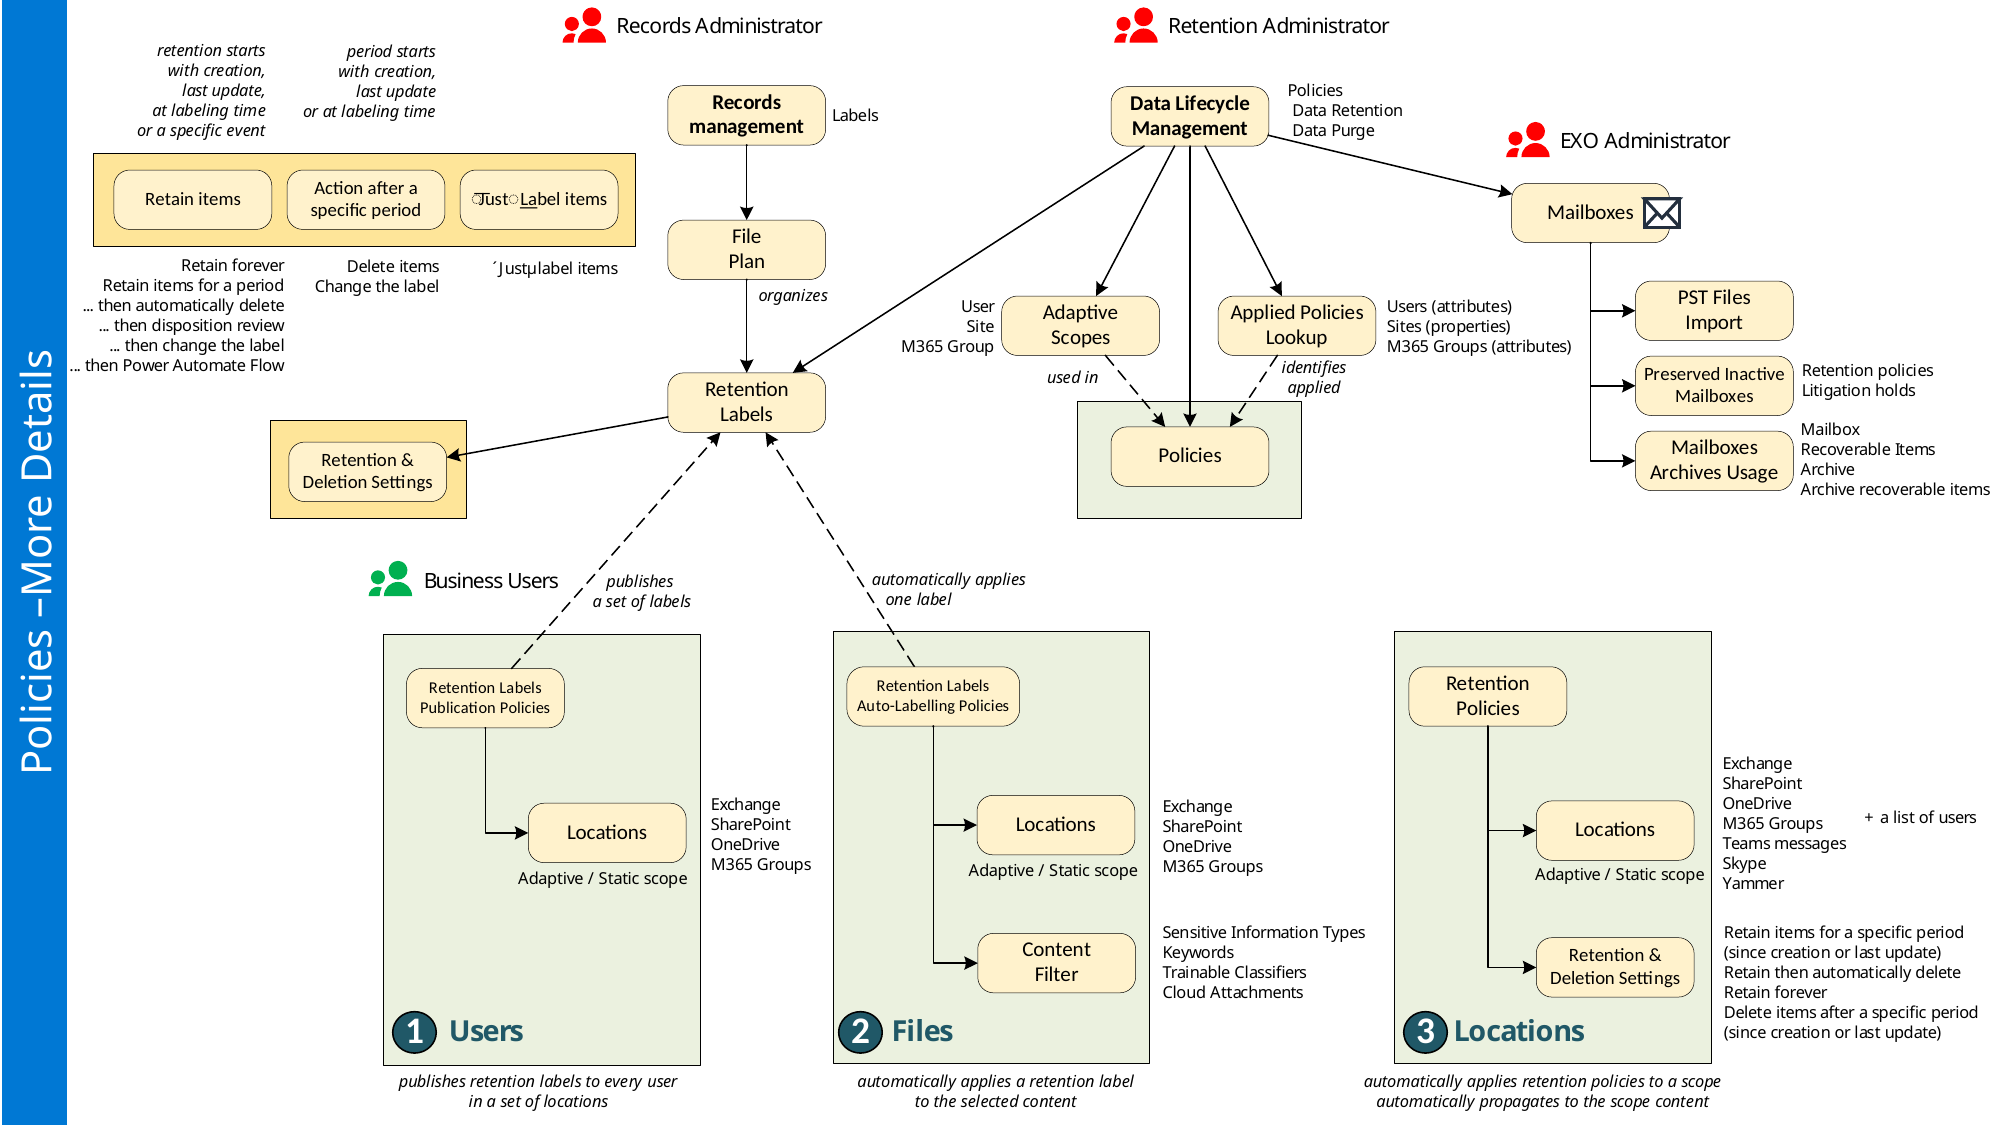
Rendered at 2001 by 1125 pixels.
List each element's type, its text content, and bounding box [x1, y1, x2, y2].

picture [57, 2, 2000, 1123]
text_box Policies –More Details [2, 0, 67, 1125]
